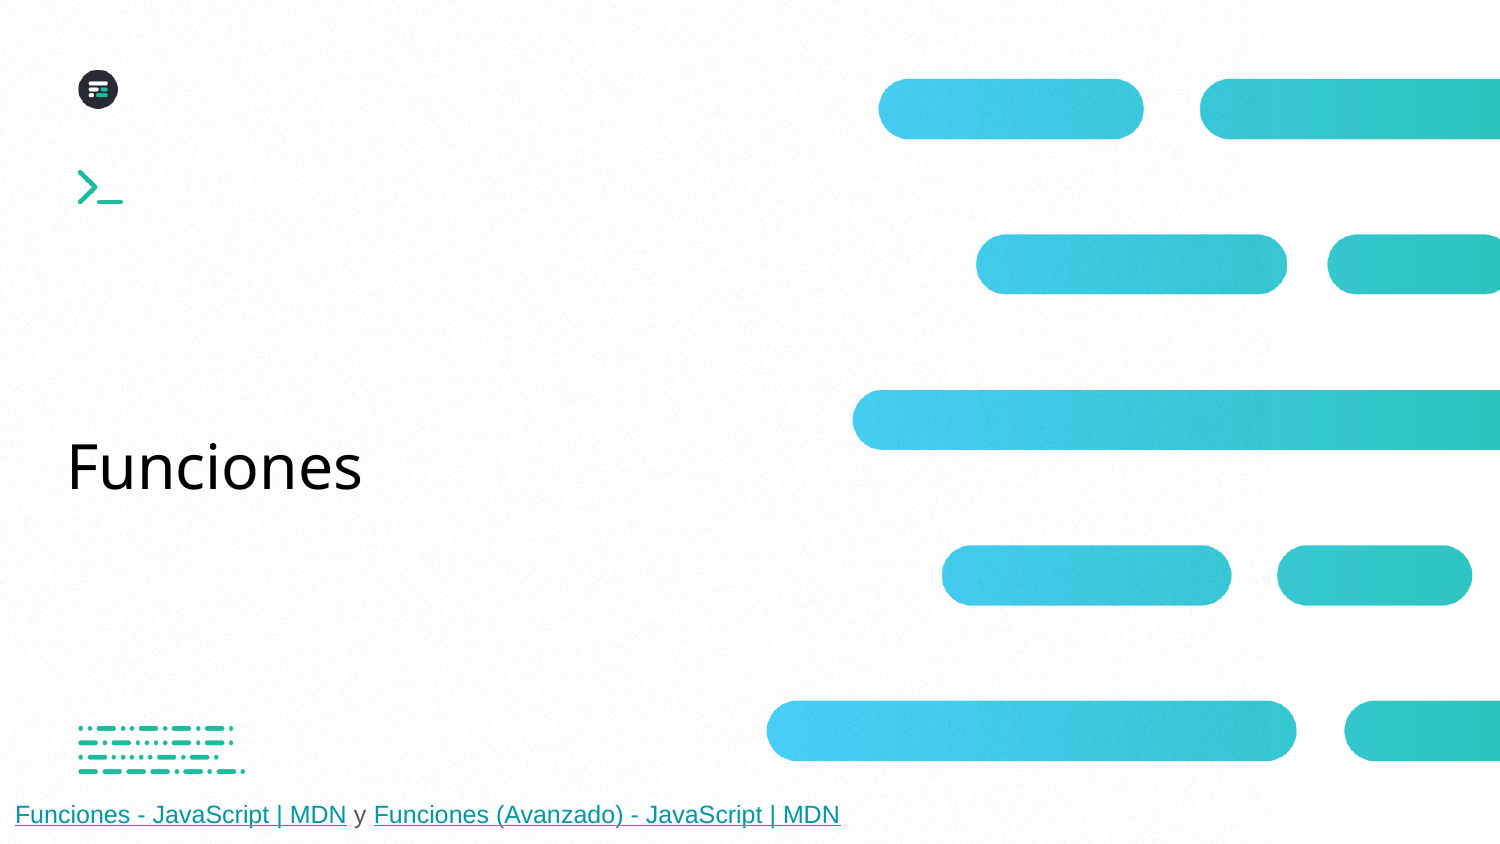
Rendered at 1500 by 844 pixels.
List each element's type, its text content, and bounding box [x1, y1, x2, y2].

text_box Funciones - JavaScript | MDN y Funciones (Avanzado) - JavaScript | MDN [0, 783, 1099, 844]
title Funciones [51, 254, 661, 677]
picture [0, 0, 1500, 844]
